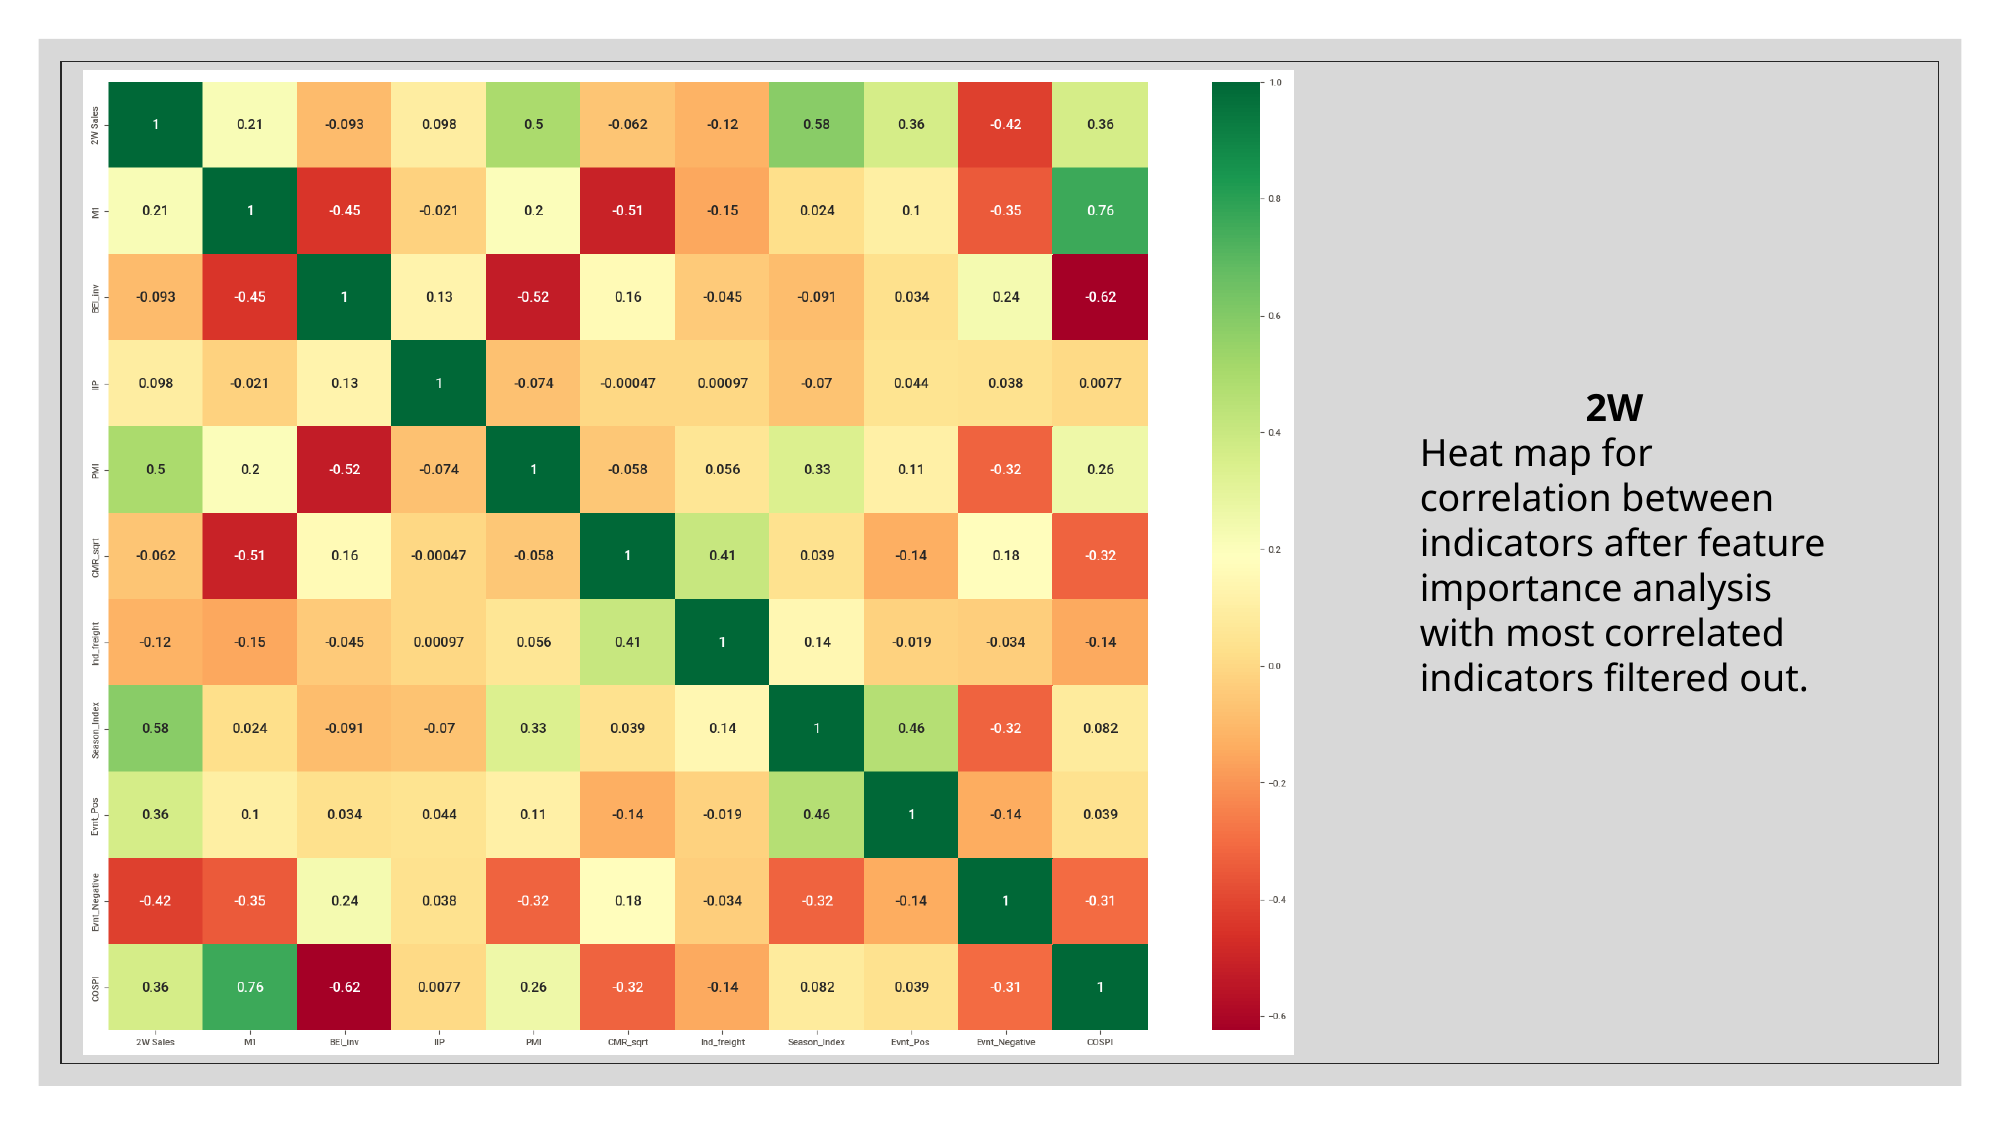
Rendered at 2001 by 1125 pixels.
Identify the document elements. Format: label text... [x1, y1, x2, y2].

text_box 2W Heat map for correlation between indicators after feature importance analysis with most correlated indicators filtered out. [1405, 376, 1844, 707]
picture [83, 70, 1294, 1055]
